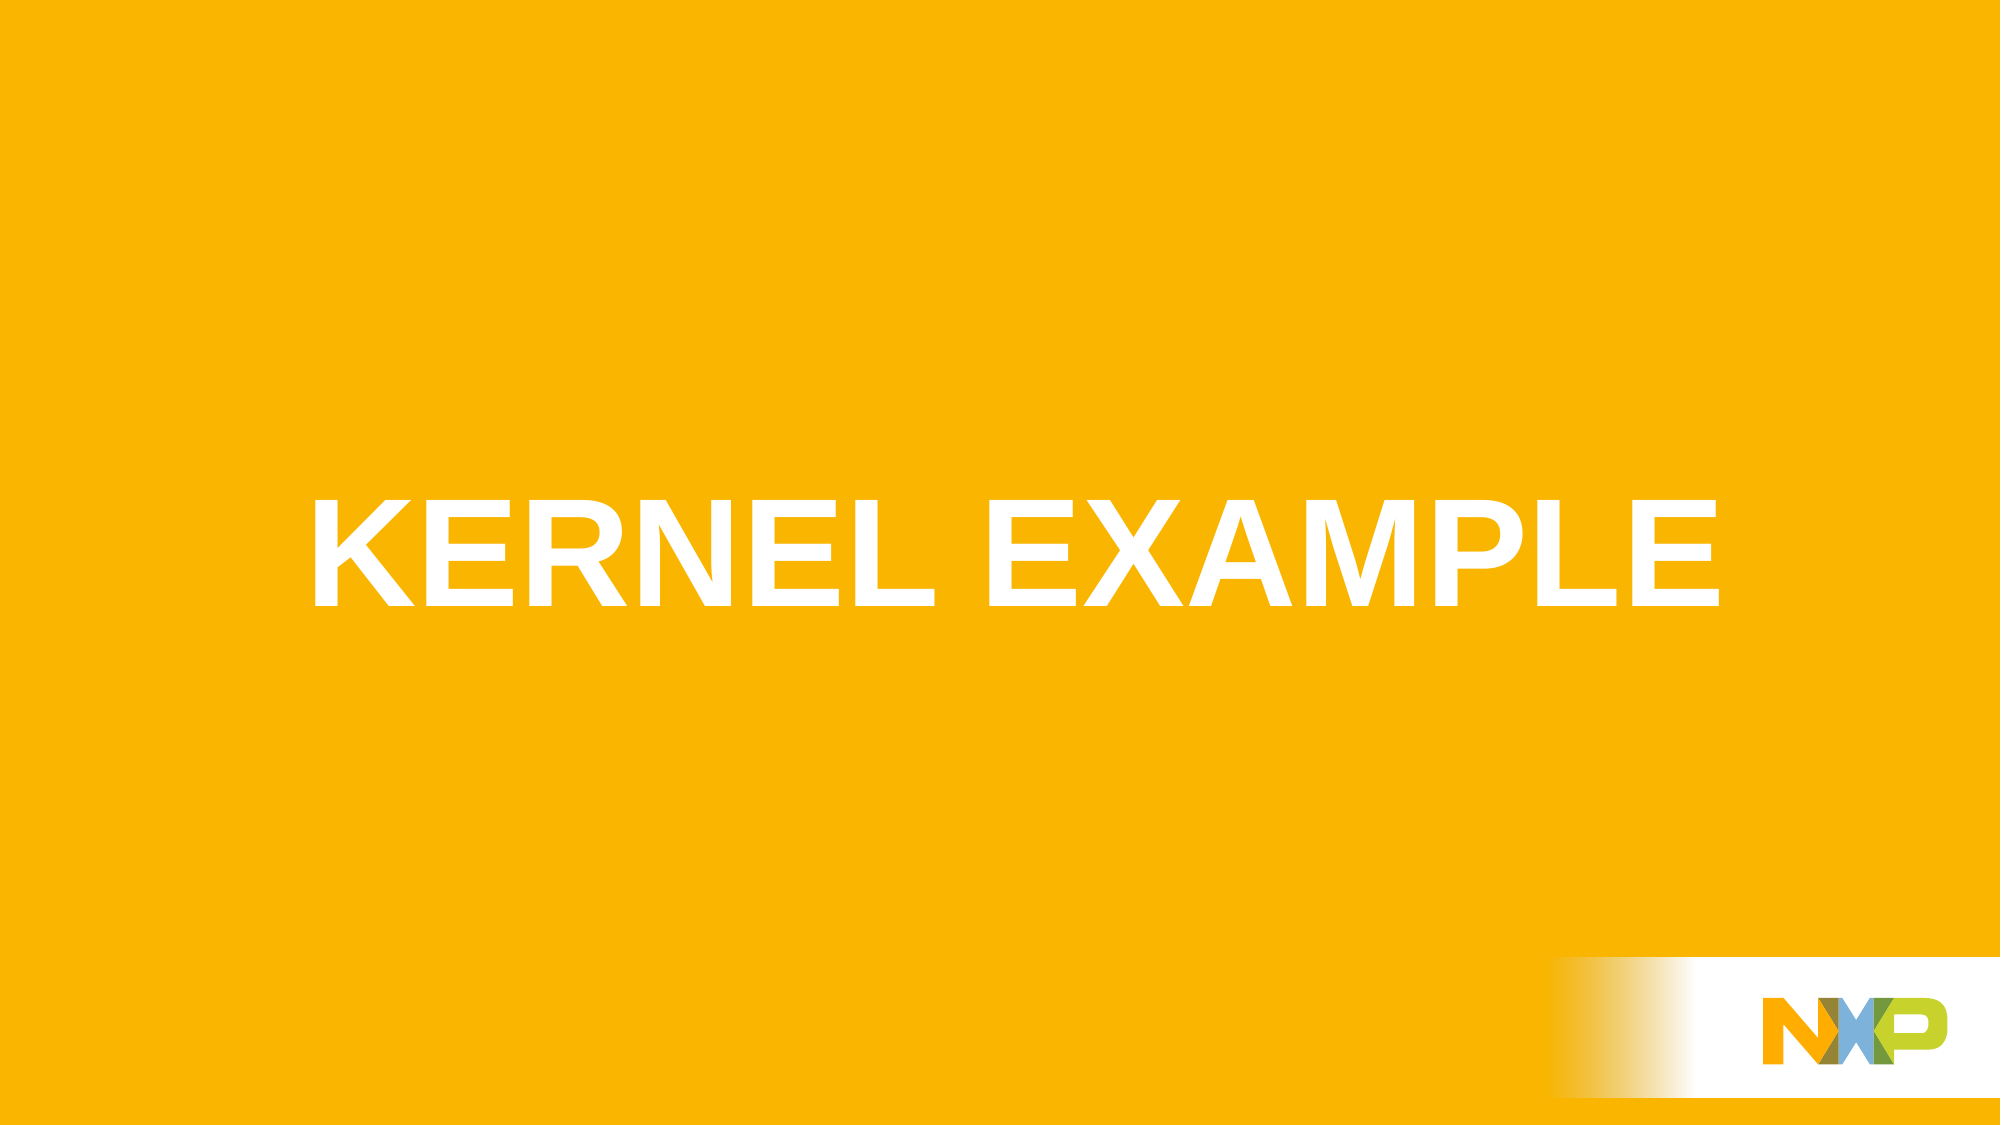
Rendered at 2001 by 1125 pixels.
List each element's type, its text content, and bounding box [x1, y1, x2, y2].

title Kernel example [178, 270, 1853, 819]
